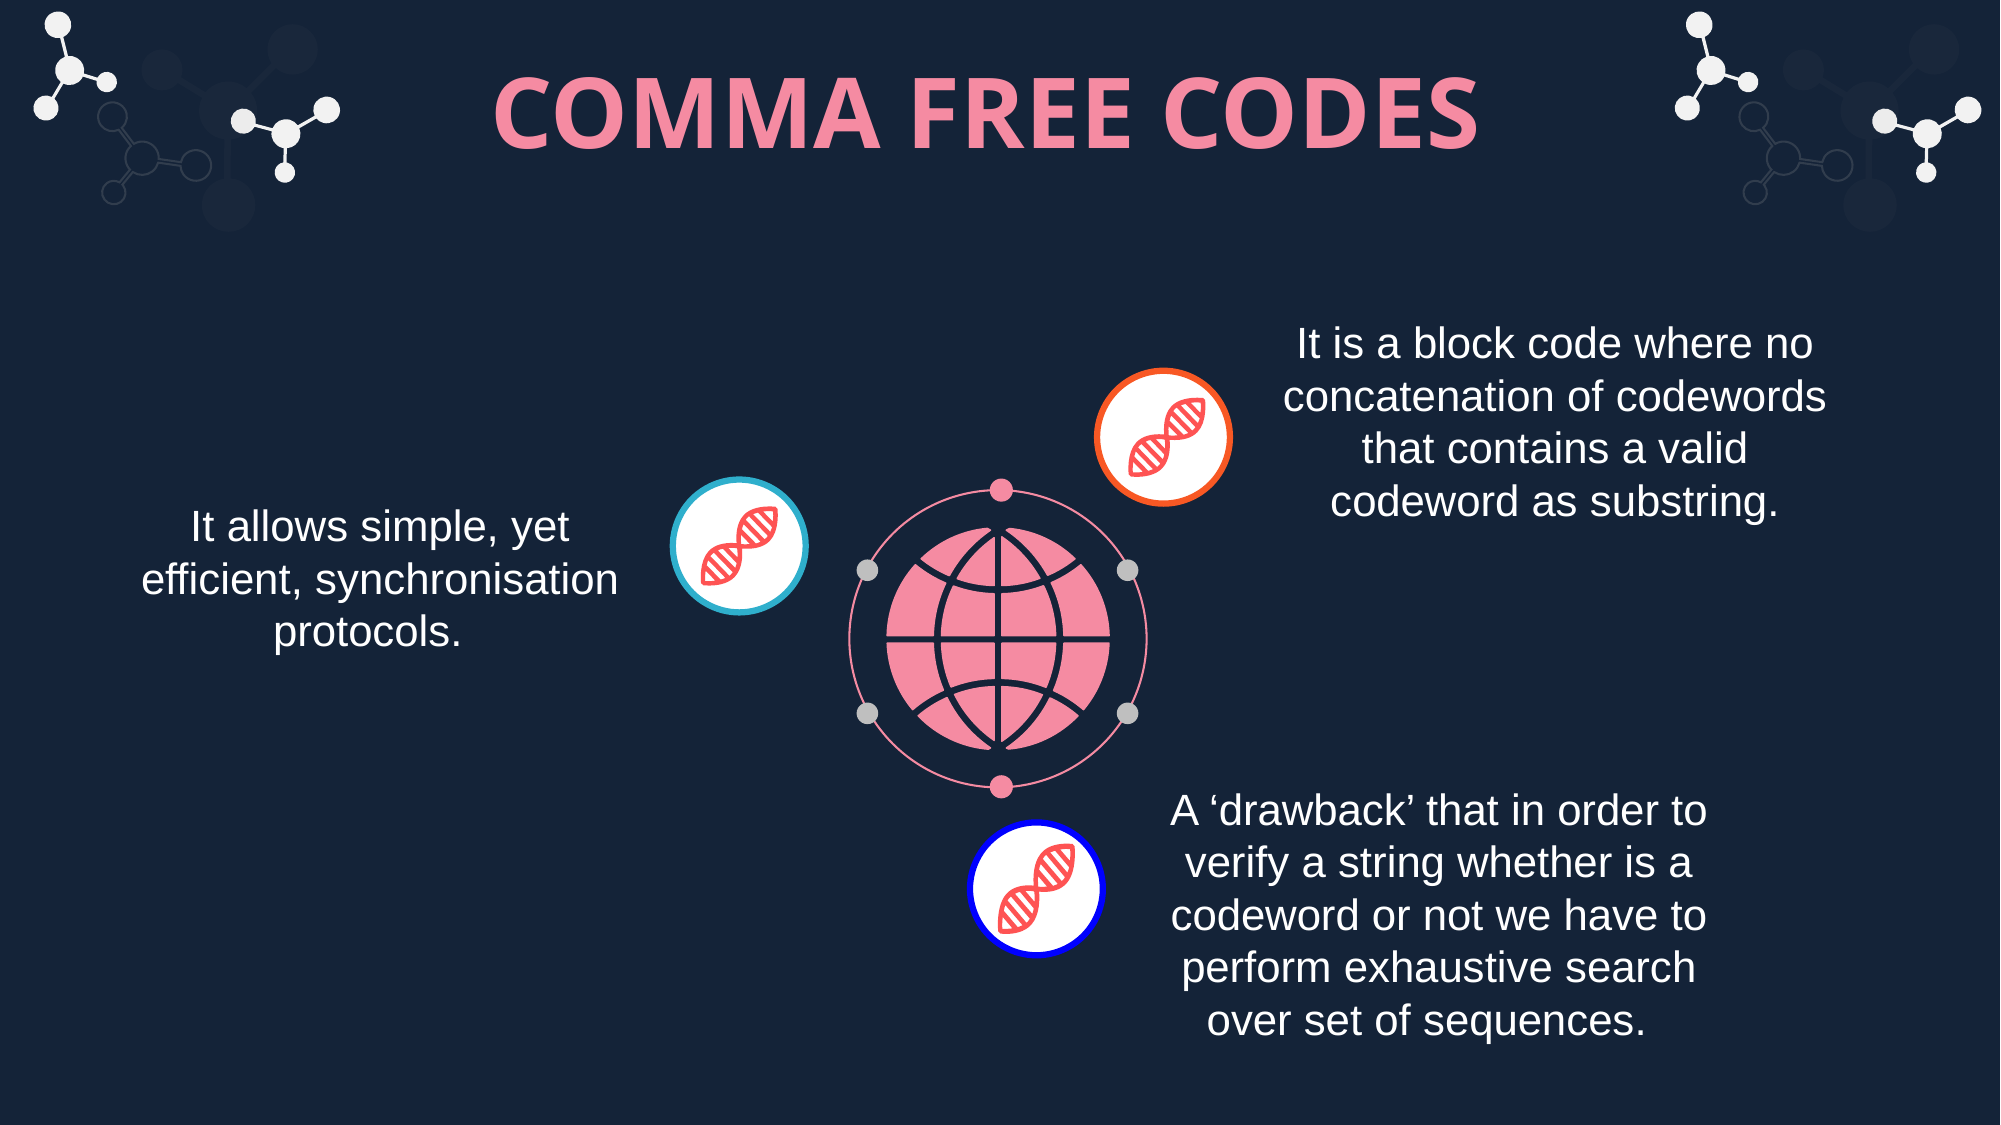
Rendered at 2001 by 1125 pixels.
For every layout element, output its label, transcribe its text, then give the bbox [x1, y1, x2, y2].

text_box [990, 479, 1013, 501]
text_box [1116, 702, 1139, 725]
text_box [1116, 559, 1139, 582]
text_box [997, 843, 1075, 934]
text_box [856, 702, 879, 725]
text_box [700, 506, 778, 586]
text_box A ‘drawback’ that in order to verify a string whether is a codeword or not we have to perform exhaustive search over set of sequences. [1135, 773, 1743, 1104]
text_box [849, 490, 1147, 788]
text_box It allows simple, yet efficient, synchronisation protocols. [100, 490, 660, 663]
list COMMA FREE CODES [52, 53, 1951, 172]
text_box [969, 822, 1103, 956]
text_box [672, 479, 806, 613]
text_box [990, 775, 1013, 798]
text_box [1128, 397, 1206, 477]
text_box [856, 559, 879, 582]
text_box [1097, 370, 1230, 504]
text_box It is a block code where no concatenation of codewords that contains a valid codeword as substring. [1258, 307, 1853, 533]
